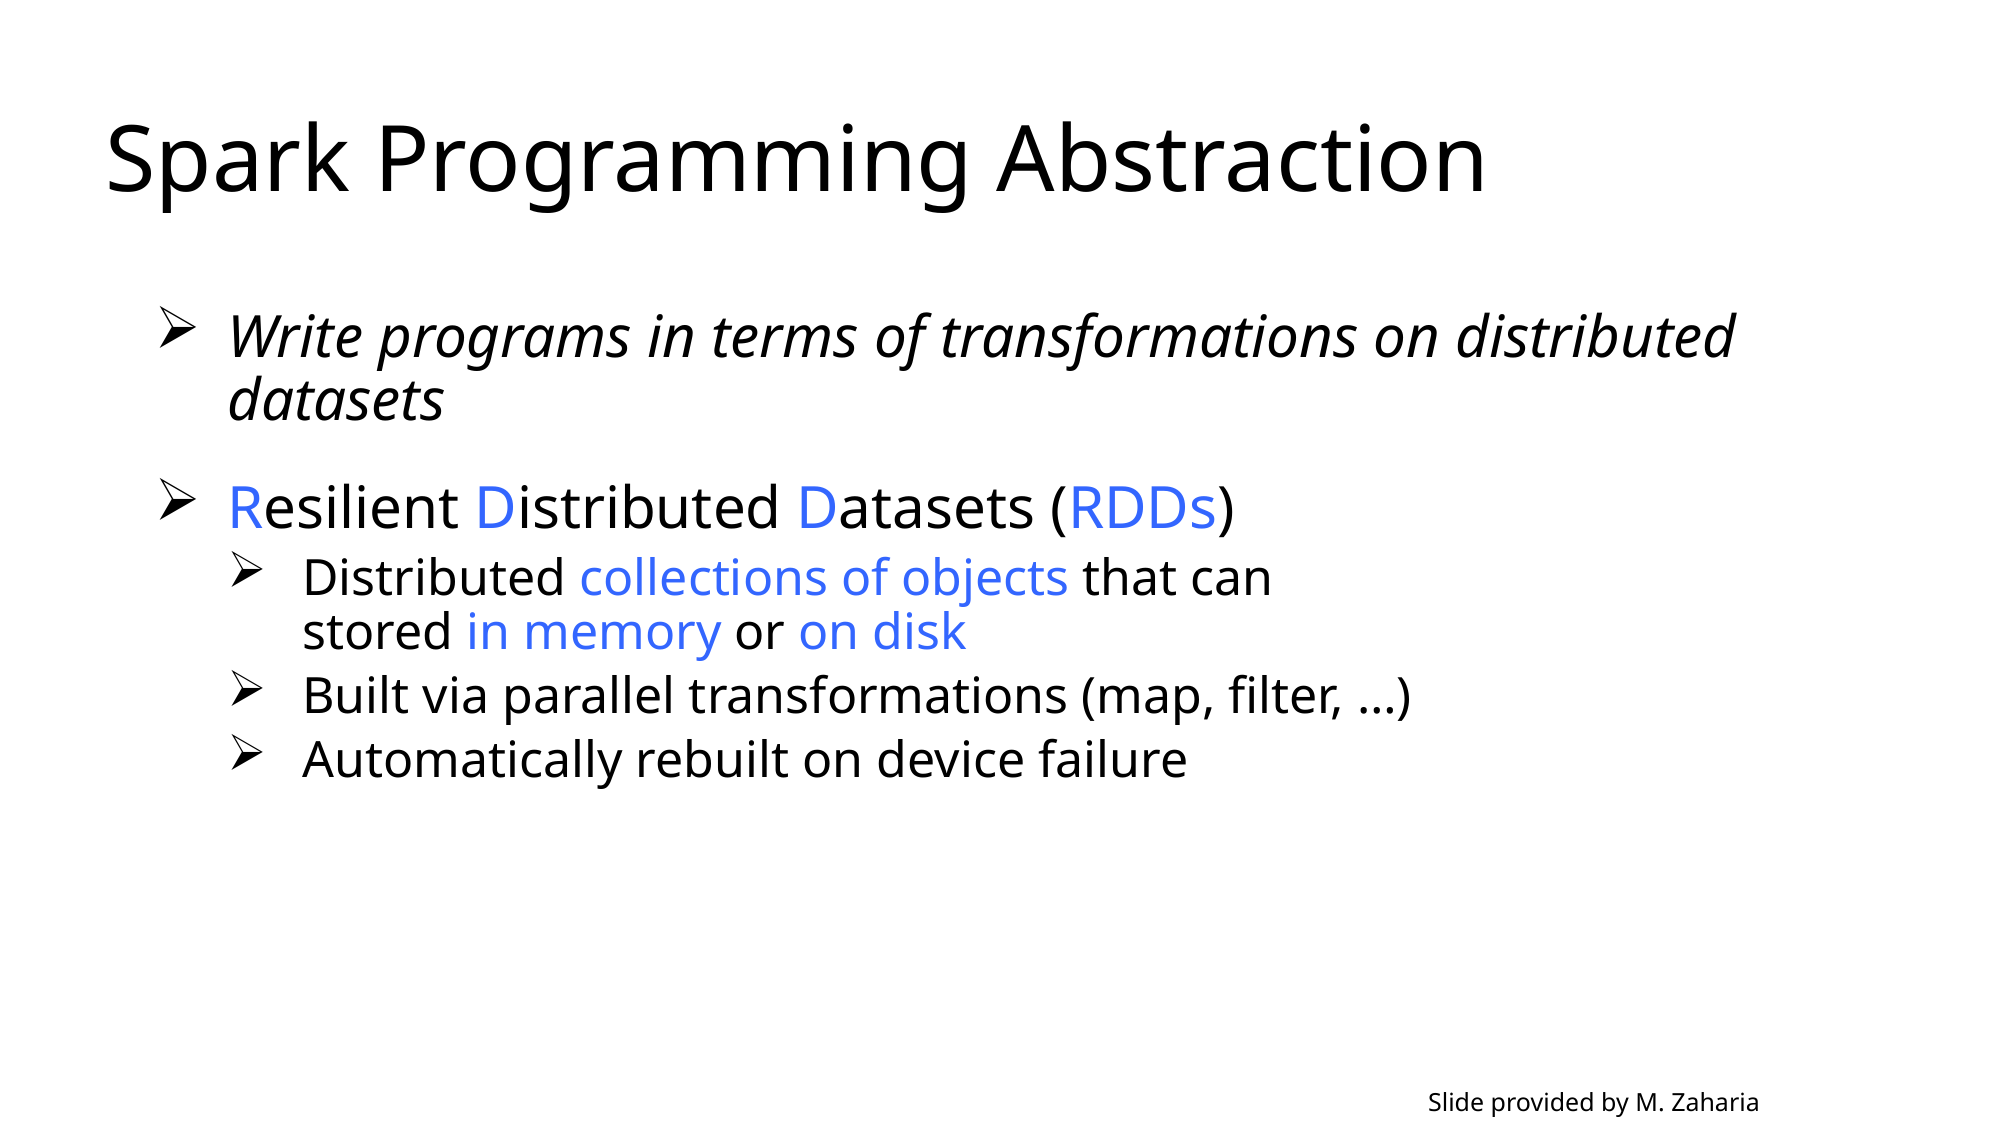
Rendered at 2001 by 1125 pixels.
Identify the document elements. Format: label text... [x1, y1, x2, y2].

title Spark Programming Abstraction [90, 52, 1863, 271]
list Write programs in terms of transformations on distributed datasets Resilient Distributed Datasets (RDDs) Distributed collections of objects that can stored in memory or on disk Built via parallel transformations (map, filter, …) Automatically rebuilt on device failure [137, 299, 1863, 1014]
text_box Slide provided by M. Zaharia [1413, 1079, 1782, 1125]
